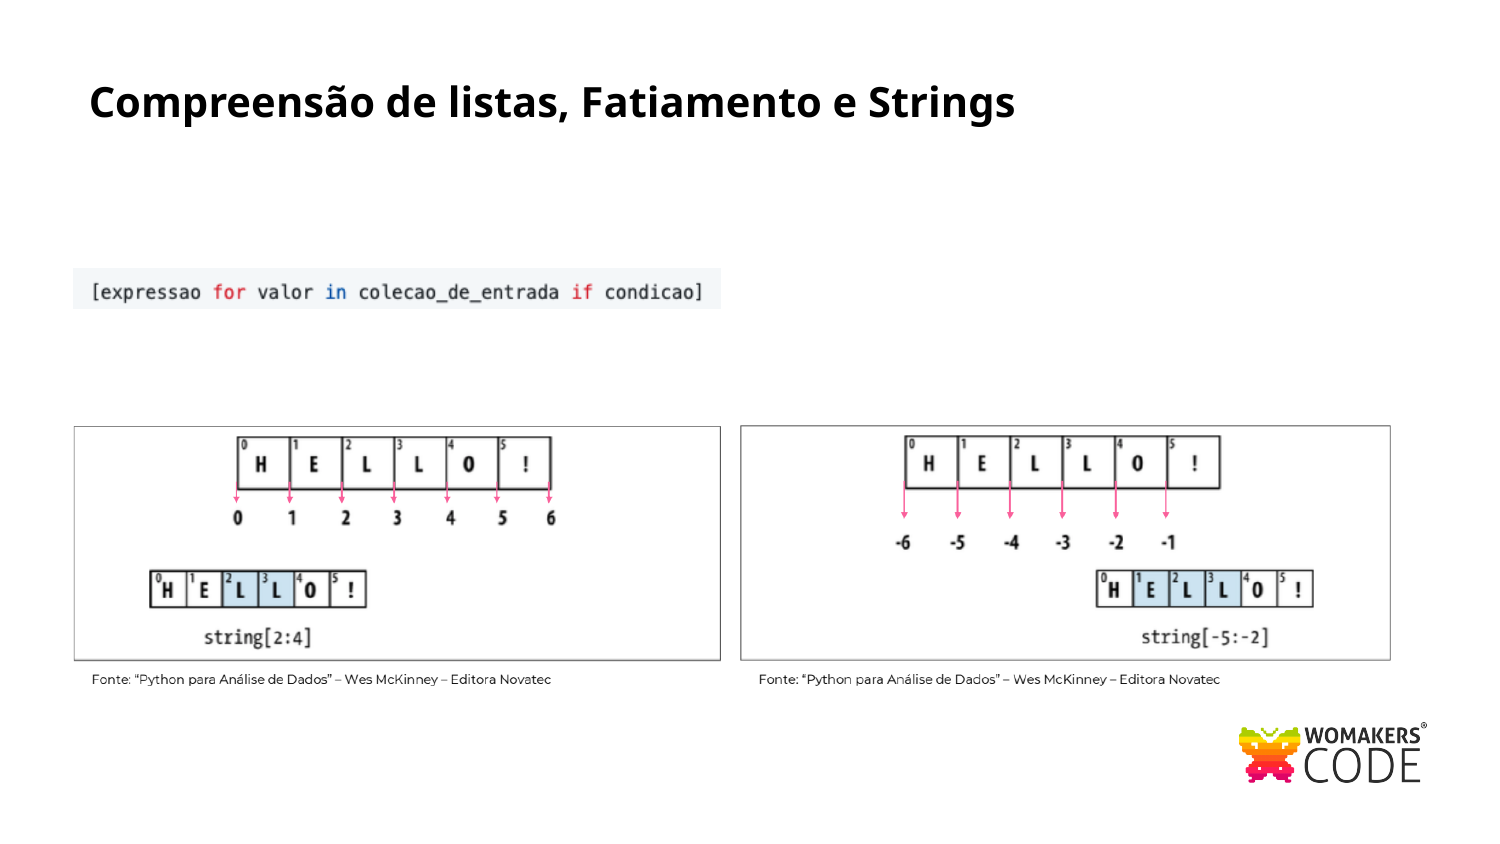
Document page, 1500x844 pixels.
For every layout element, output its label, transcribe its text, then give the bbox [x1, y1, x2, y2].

picture [1238, 722, 1427, 783]
picture [739, 420, 1391, 695]
picture [73, 268, 721, 309]
text_box Compreensão de listas, Fatiamento e Strings [73, 61, 1248, 142]
picture [73, 421, 721, 695]
